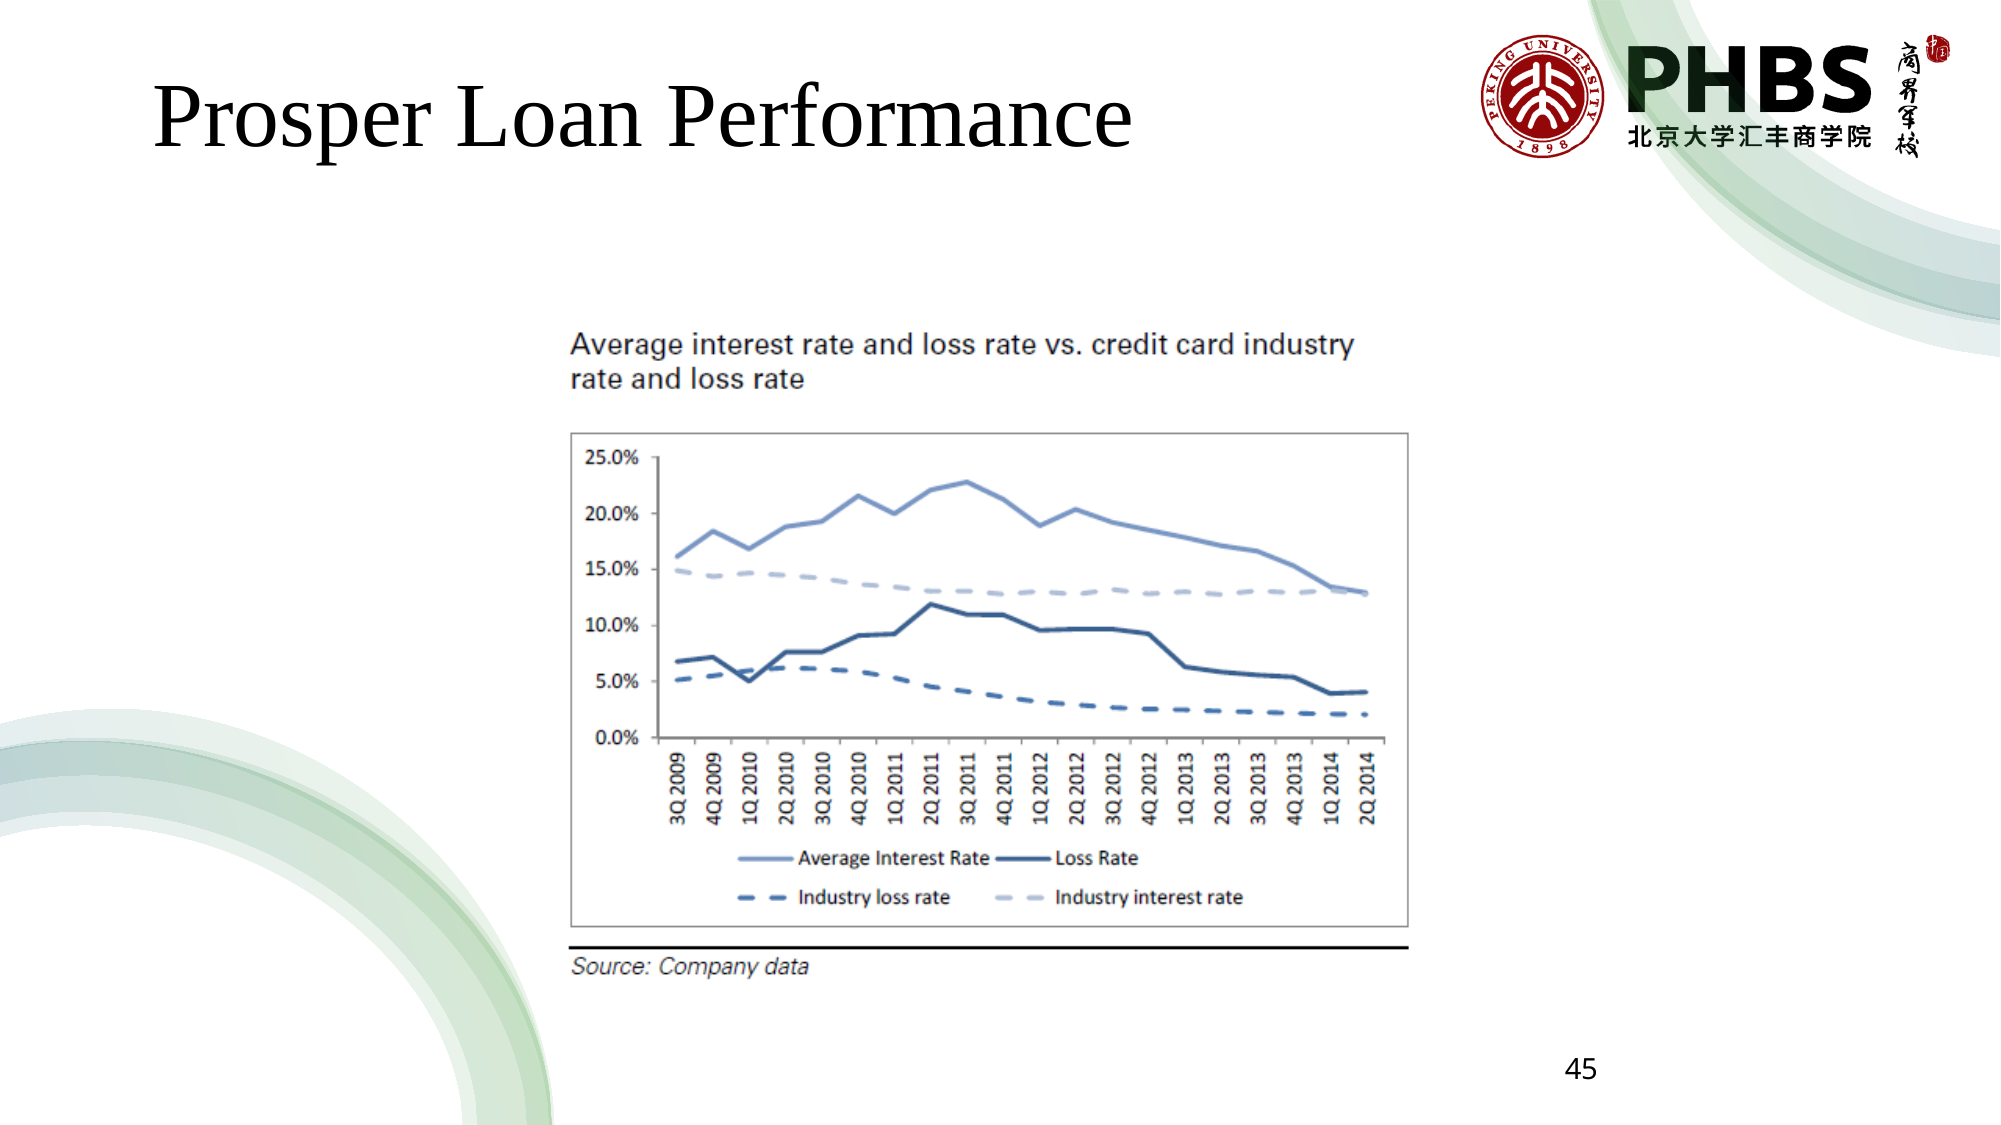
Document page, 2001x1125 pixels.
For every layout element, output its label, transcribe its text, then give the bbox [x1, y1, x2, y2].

slide_number 45 [1550, 1042, 2000, 1103]
title Prosper Loan Performance [137, 59, 1863, 278]
picture [1458, 0, 1609, 59]
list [565, 328, 1434, 985]
picture [1625, 0, 2000, 185]
